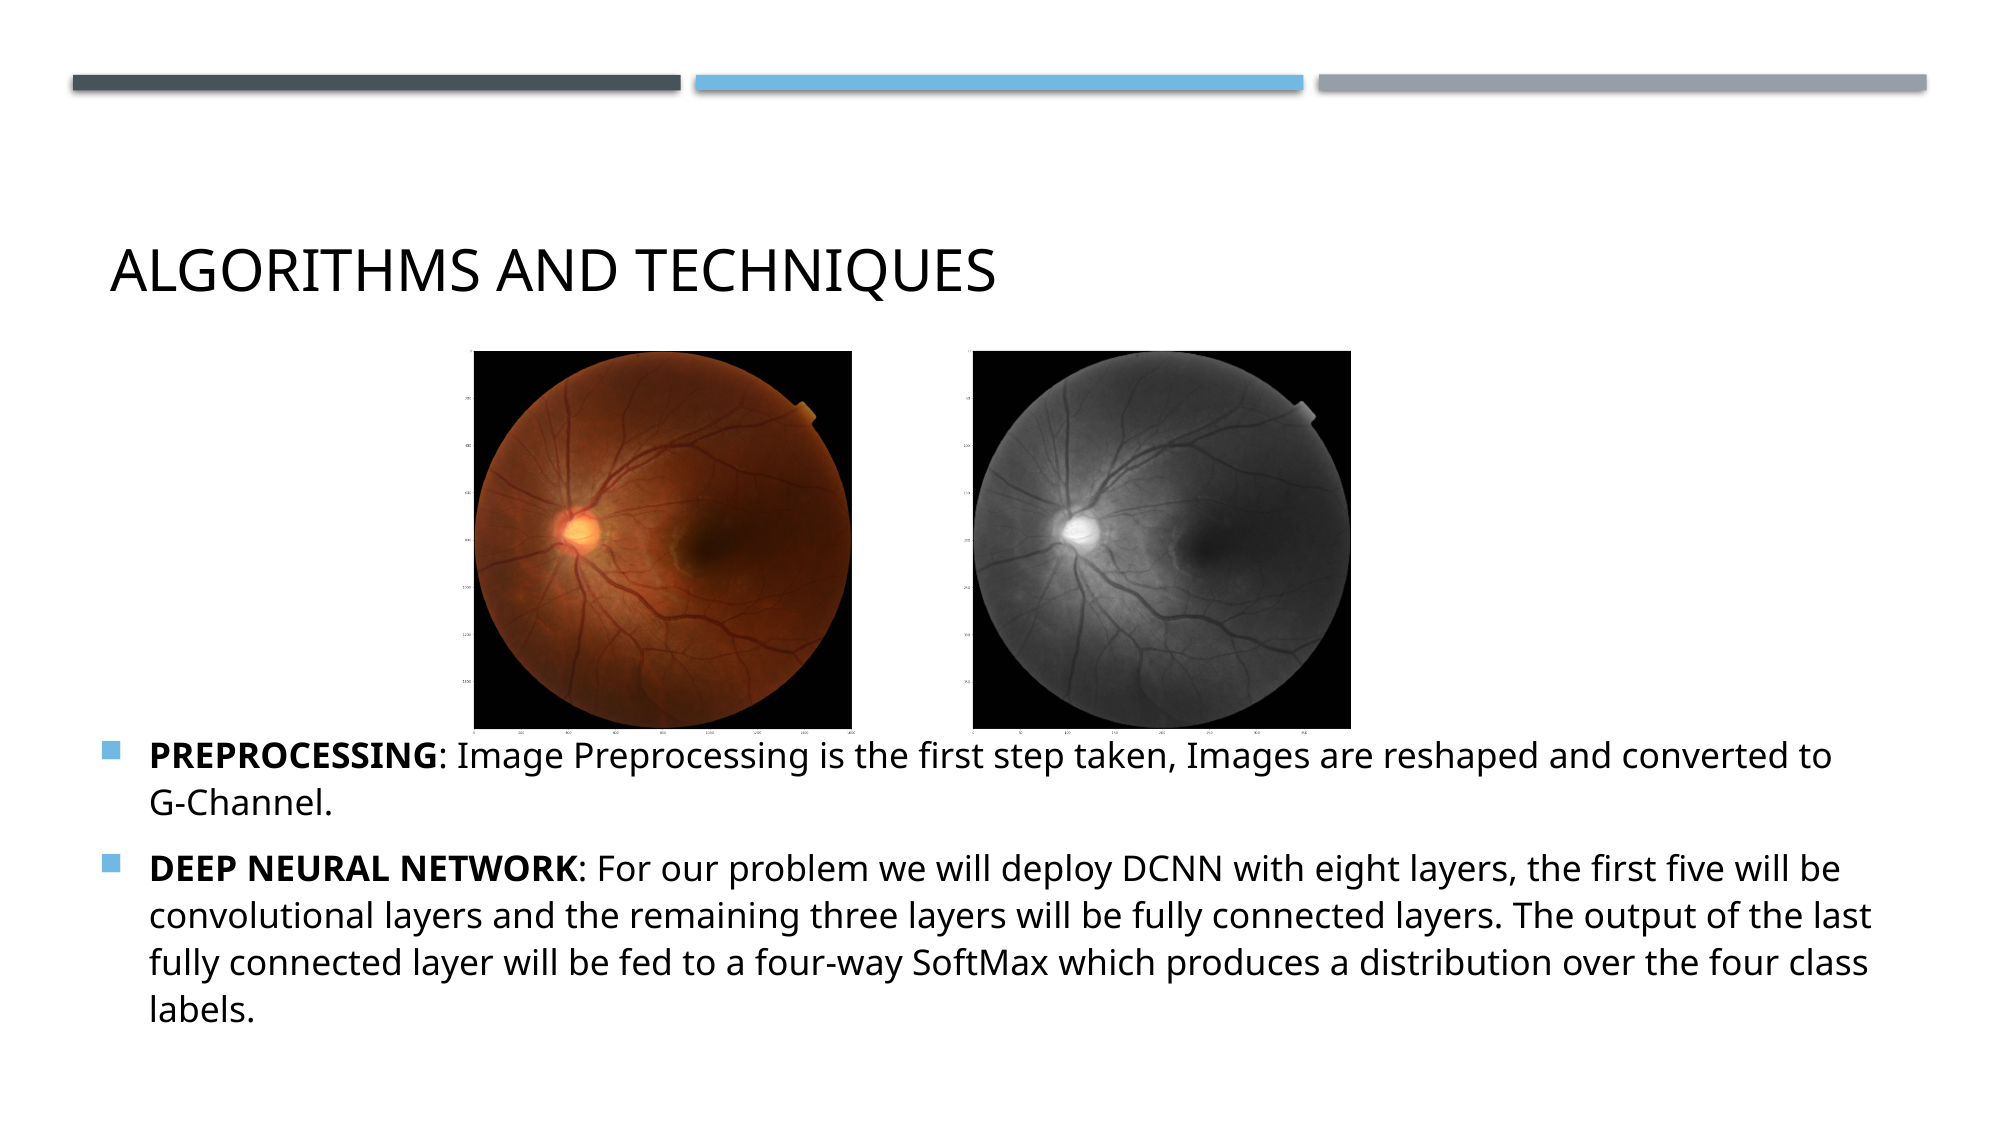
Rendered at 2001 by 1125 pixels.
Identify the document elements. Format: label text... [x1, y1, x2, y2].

picture [960, 346, 1354, 737]
title Algorithms and techniques [95, 115, 1905, 311]
list PREPROCESSING: Image Preprocessing is the first step taken, Images are reshaped and converted to G-Channel. DEEP NEURAL NETWORK: For our problem we will deploy DCNN with eight layers, the first five will be convolutional layers and the remaining three layers will be fully connected layers. The output of the last fully connected layer will be fed to a four-way SoftMax which produces a distribution over the four class labels. [83, 614, 1893, 1125]
picture [459, 346, 859, 737]
